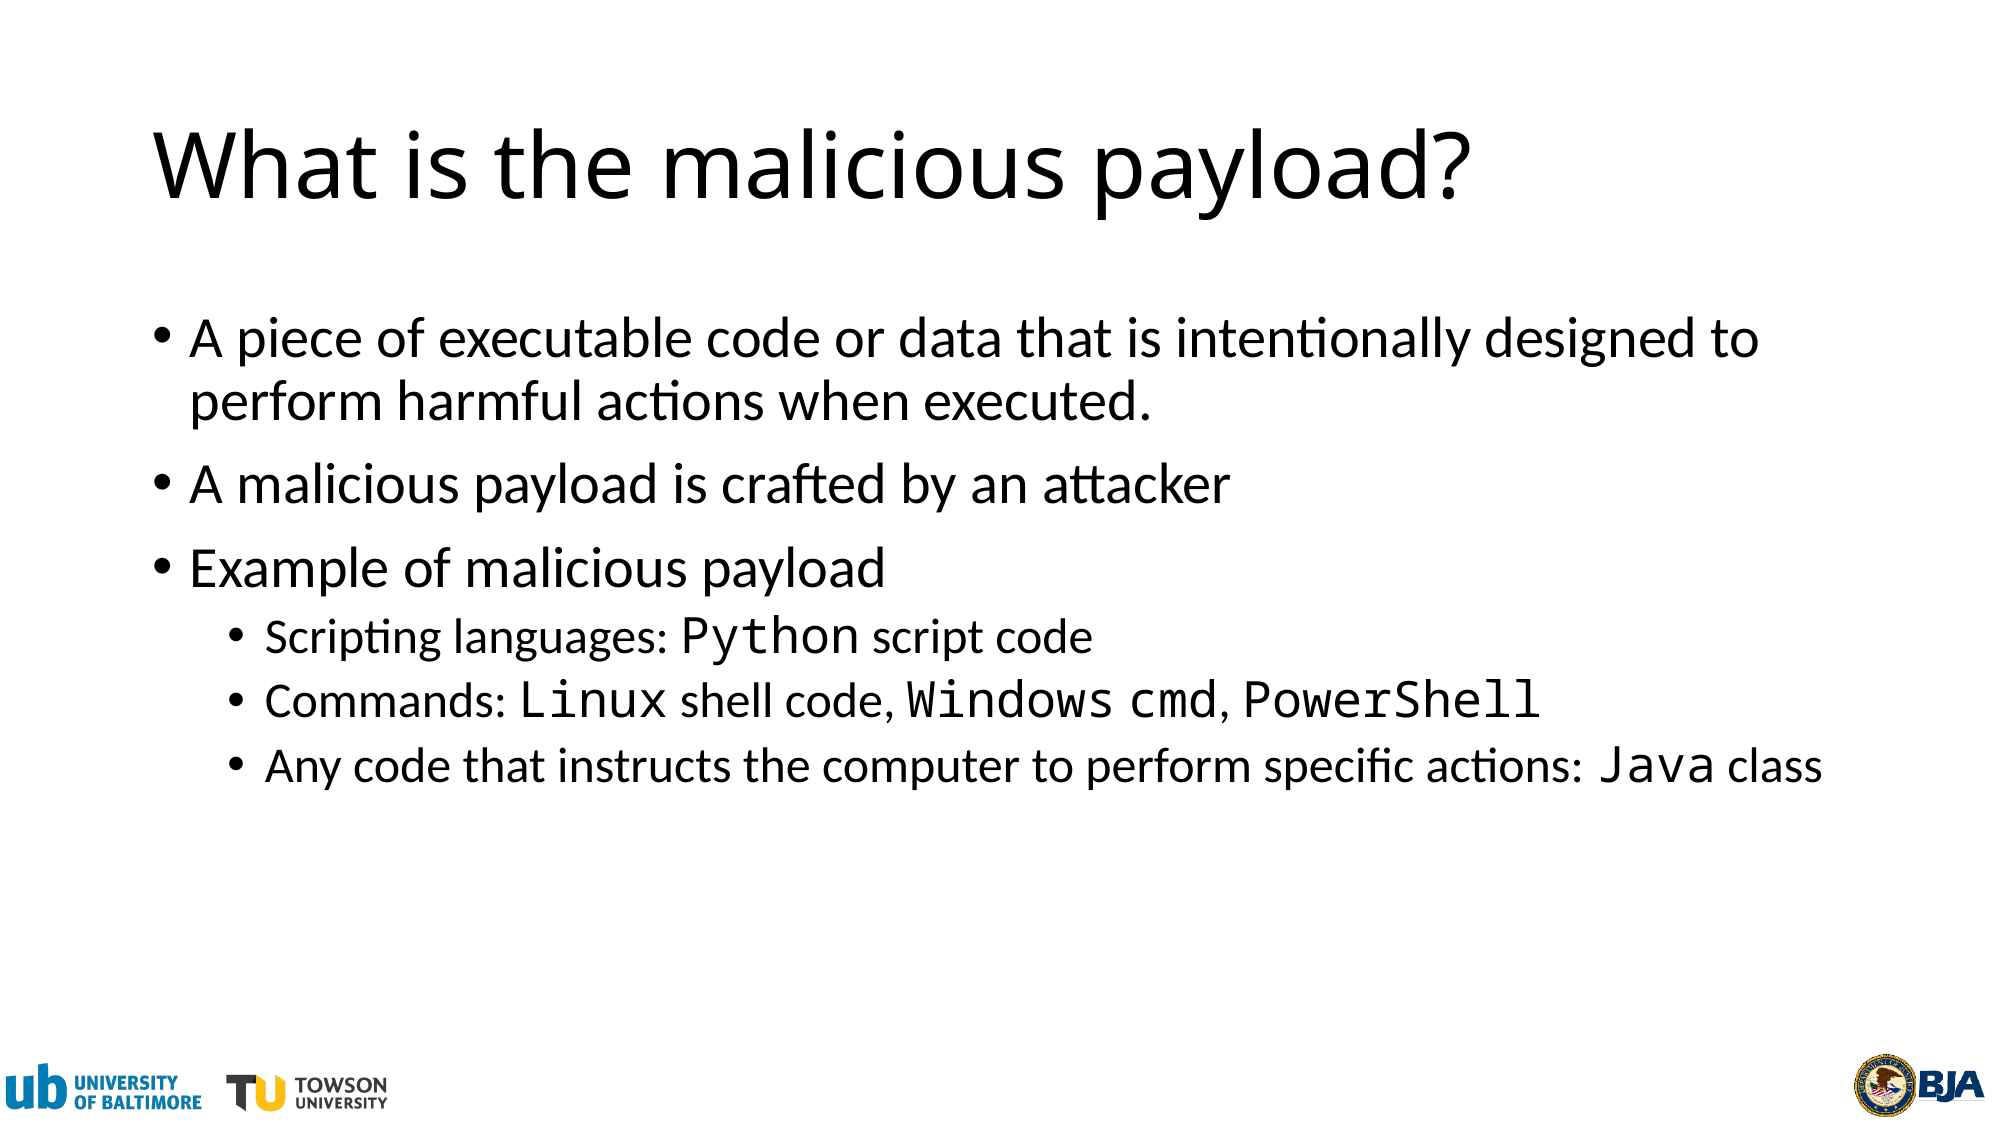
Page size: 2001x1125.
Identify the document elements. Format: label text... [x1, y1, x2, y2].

list A piece of executable code or data that is intentionally designed to perform harmful actions when executed. A malicious payload is crafted by an attacker Example of malicious payload Scripting languages: Python script code Commands: Linux shell code, Windows cmd, PowerShell Any code that instructs the computer to perform specific actions: Java class [137, 299, 1863, 1014]
picture [0, 1031, 407, 1125]
picture [1854, 1054, 1986, 1117]
title What is the malicious payload? [137, 59, 1863, 278]
